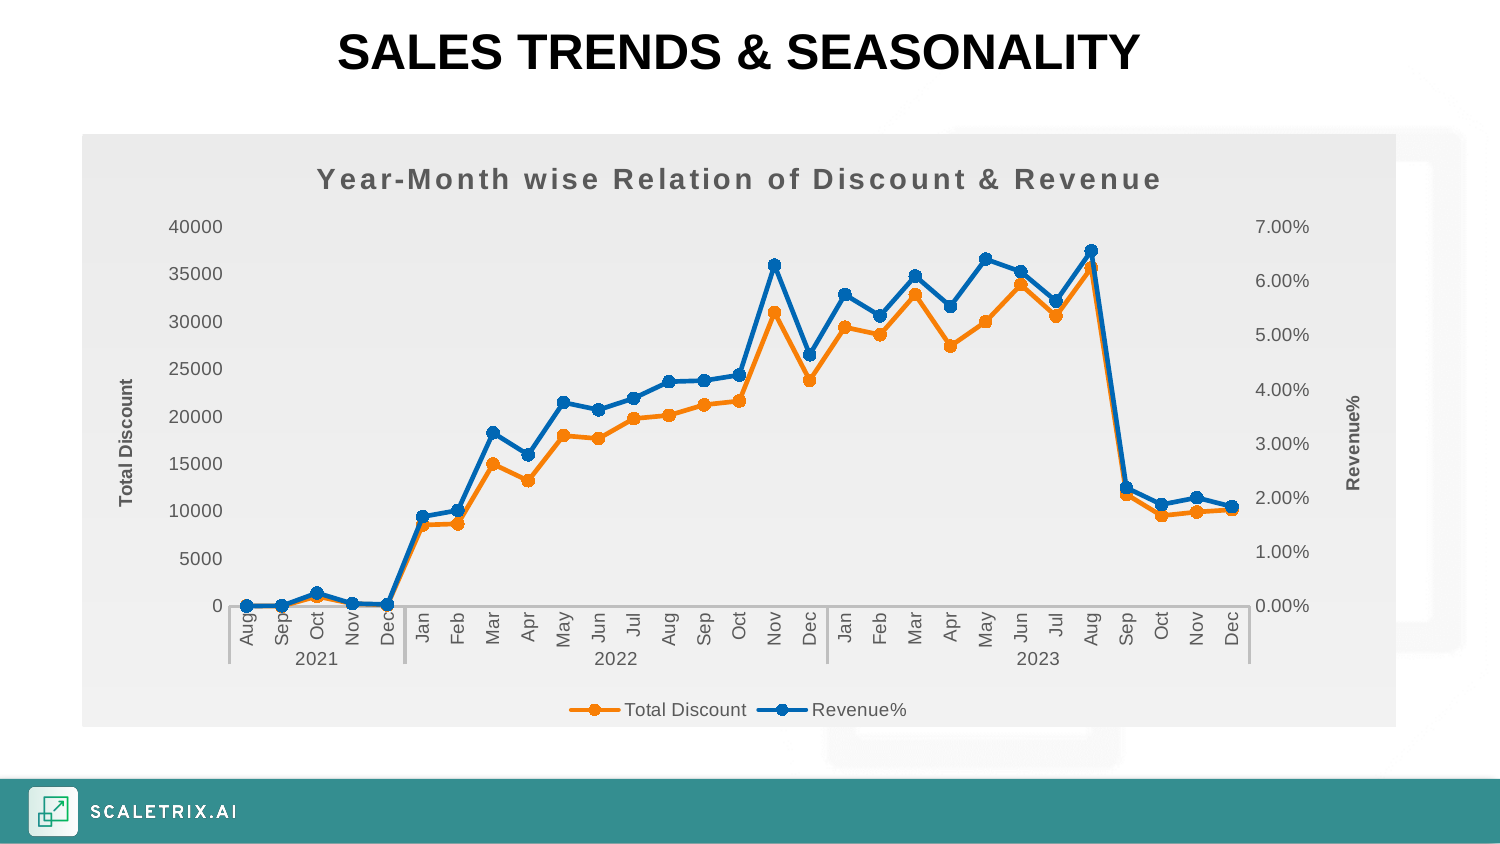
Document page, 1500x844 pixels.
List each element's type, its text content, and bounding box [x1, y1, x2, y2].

chart [82, 133, 1397, 727]
text_box SALES TRENDS & SEASONALITY [82, 5, 1396, 95]
picture [0, 783, 266, 844]
